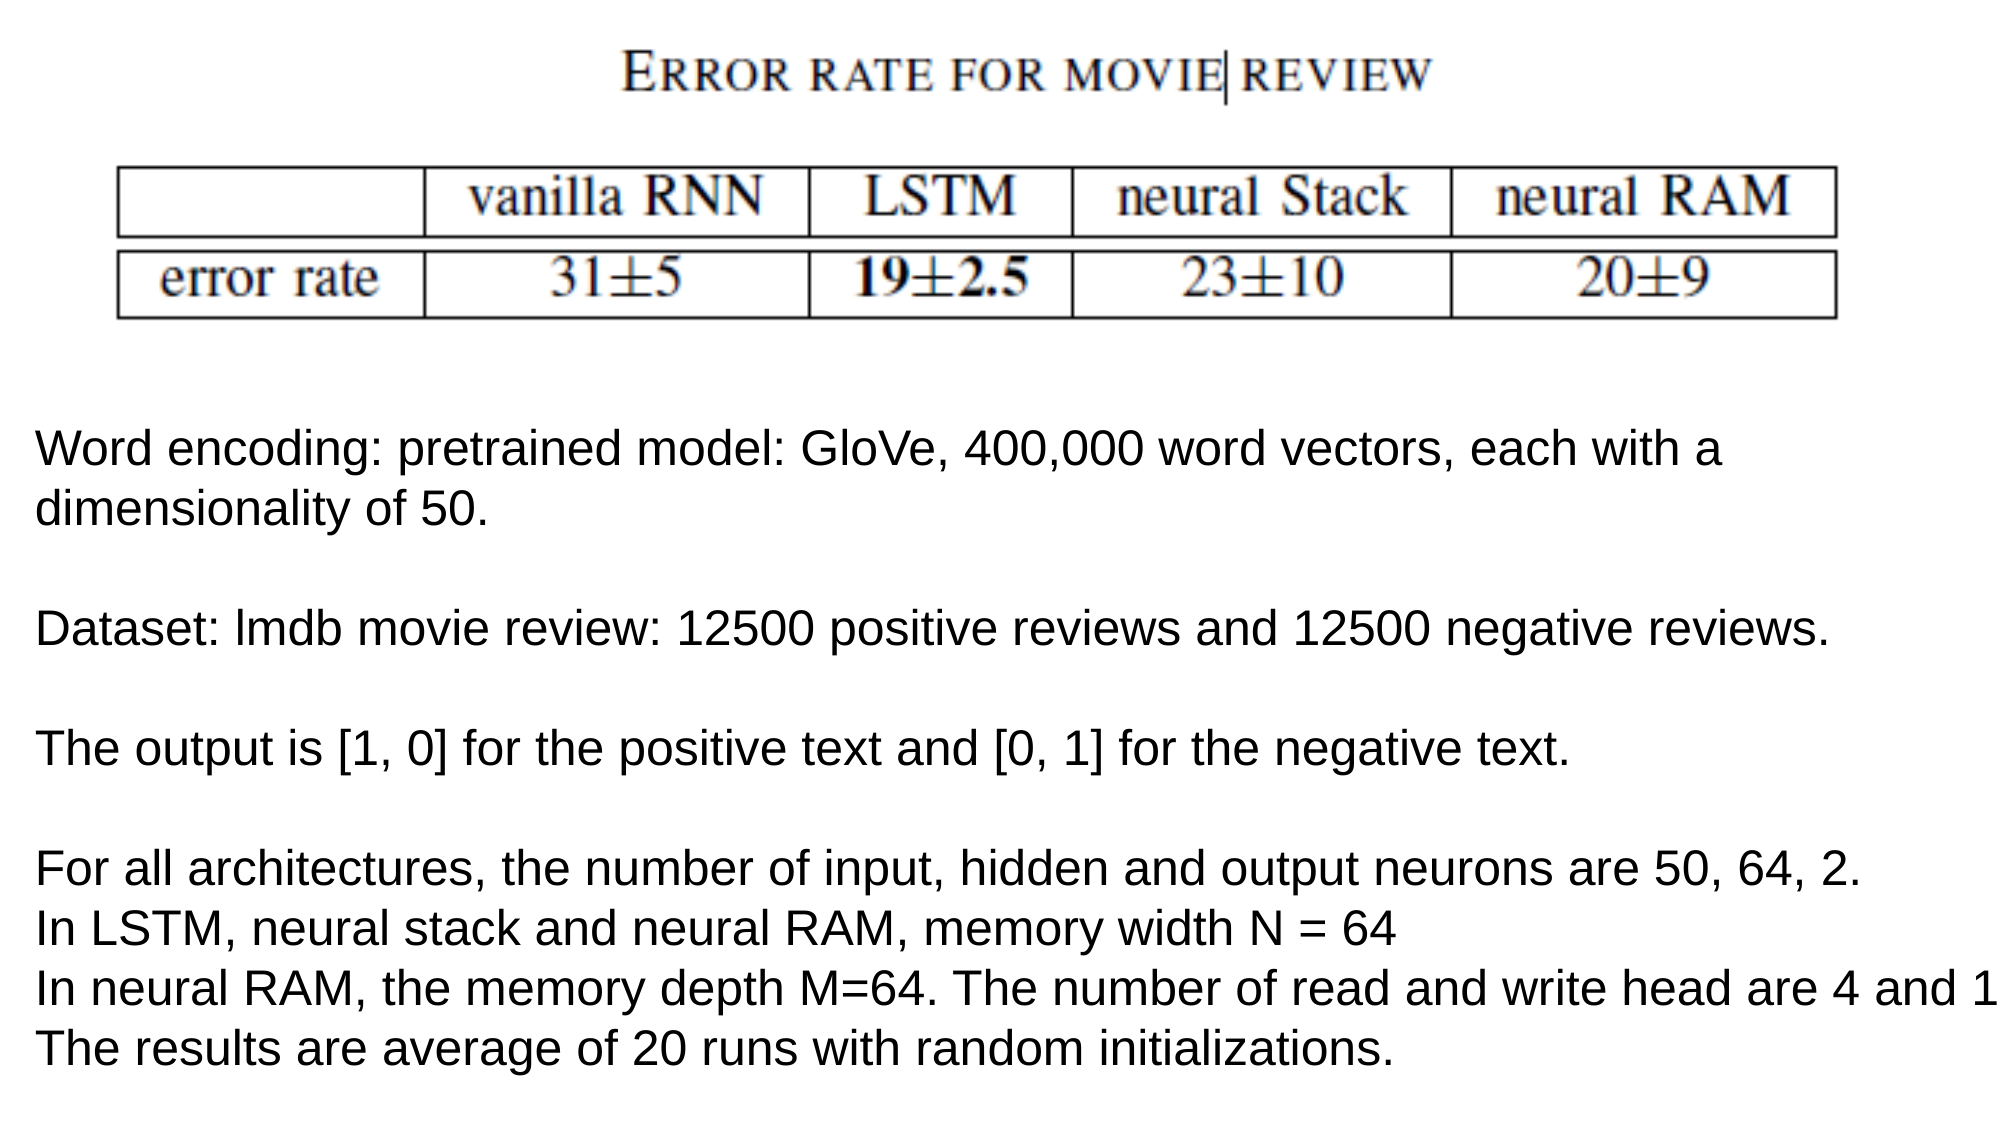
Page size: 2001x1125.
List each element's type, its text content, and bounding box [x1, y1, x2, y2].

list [83, 28, 1879, 356]
text_box Word encoding: pretrained model: GloVe, 400,000 word vectors, each with a dimensionality of 50. Dataset: lmdb movie review: 12500 positive reviews and 12500 negative reviews. The output is [1, 0] for the positive text and [0, 1] for the negative text. For all architectures, the number of input, hidden and output neurons are 50, 64, 2. In LSTM, neural stack and neural RAM, memory width N = 64 In neural RAM, the memory depth M=64. The number of read and write head are 4 and 1. The results are average of 20 runs with random initializations. [20, 408, 2000, 1084]
